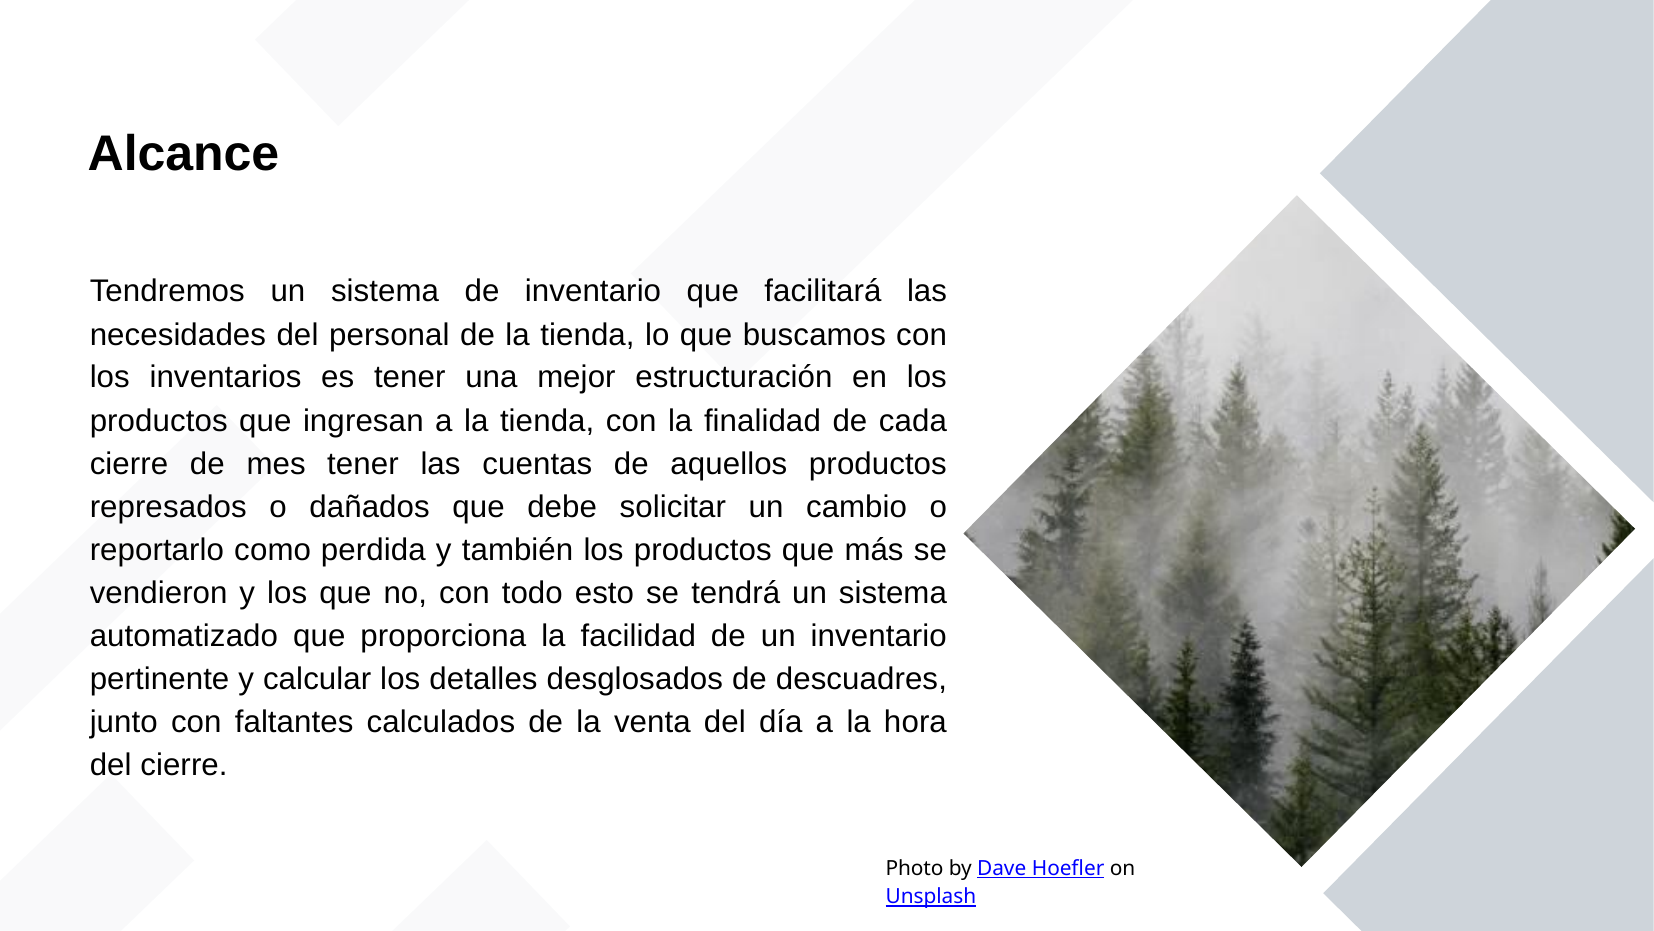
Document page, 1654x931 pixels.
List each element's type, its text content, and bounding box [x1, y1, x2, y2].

text_box Tendremos un sistema de inventario que facilitará las necesidades del personal de la tienda, lo que buscamos con los inventarios es tener una mejor estructuración en los productos que ingresan a la tienda, con la finalidad de cada cierre de mes tener las cuentas de aquellos productos represados o dañados que debe solicitar un cambio o reportarlo como perdida y también los productos que más se vendieron y los que no, con todo esto se tendrá un sistema automatizado que proporciona la facilidad de un inventario pertinente y calcular los detalles desglosados de descuadres, junto con faltantes calculados de la venta del día a la hora del cierre. [75, 195, 964, 887]
text_box [963, 195, 1636, 867]
text_box Alcance [45, 113, 705, 177]
text_box Photo by Dave Hoefler on Unsplash [870, 846, 1230, 911]
